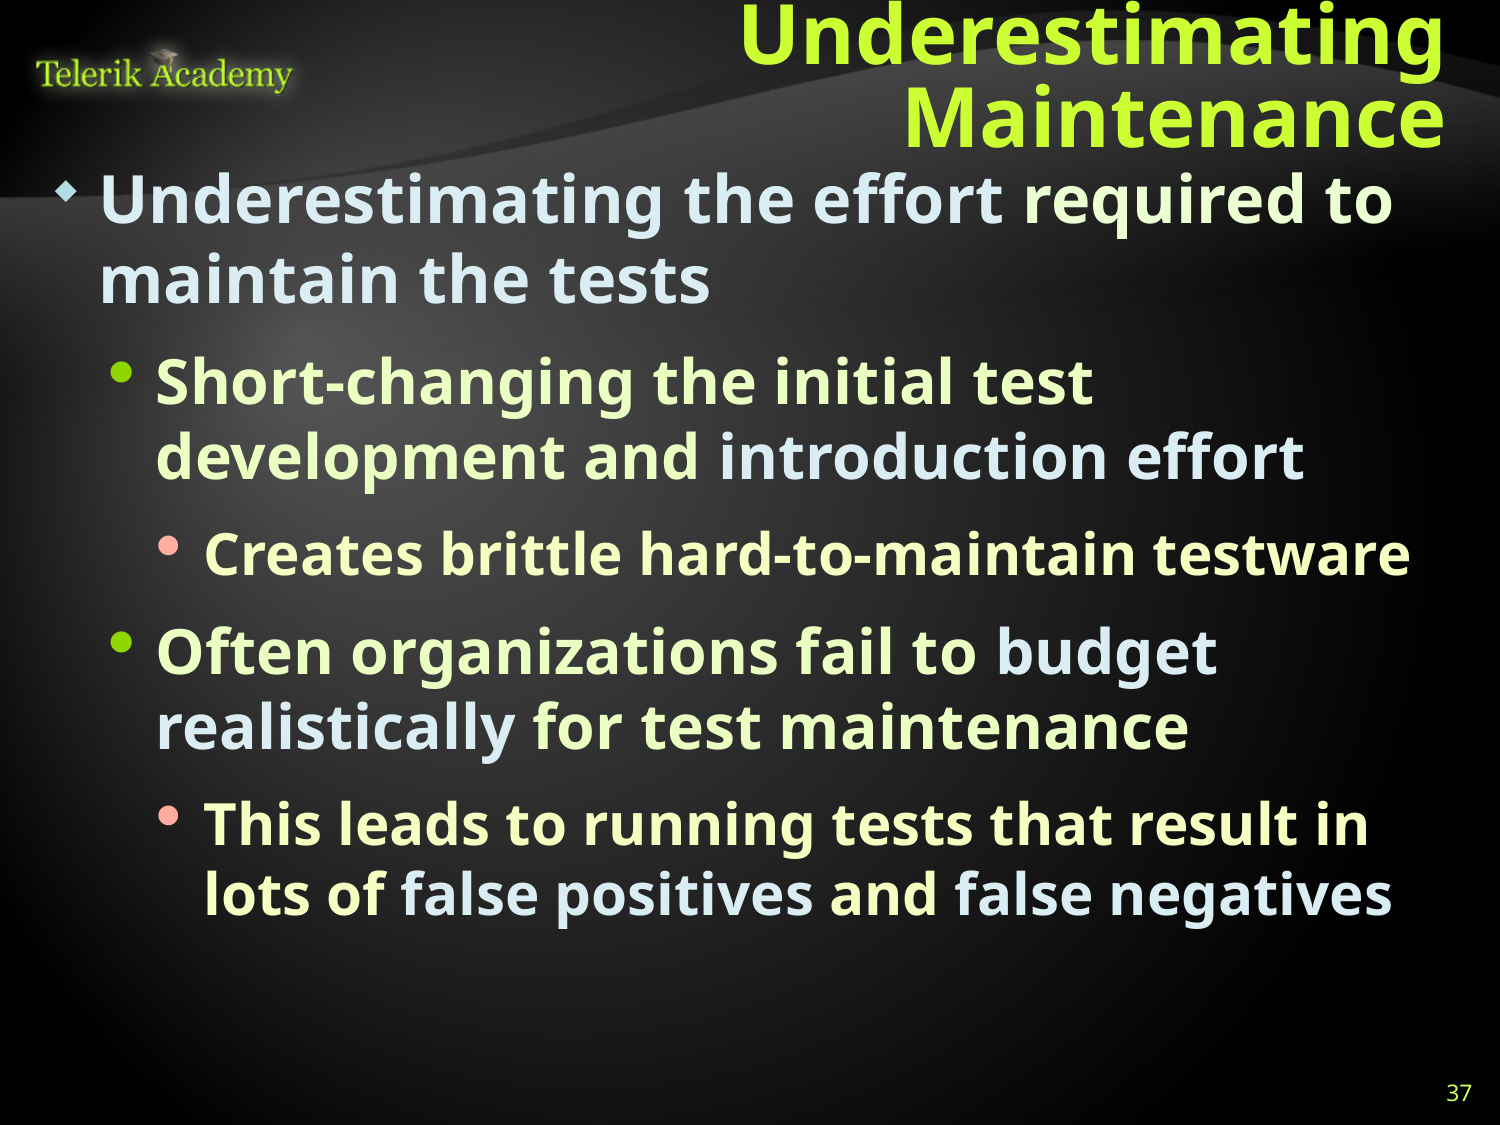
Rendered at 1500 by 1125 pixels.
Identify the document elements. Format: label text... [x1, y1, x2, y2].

picture [0, 0, 1500, 1125]
list Underestimating the effort required to maintain the tests Short-changing the initial test development and introduction effort Creates brittle hard-to-maintain testware Often organizations fail to budget realistically for test maintenance This leads to running tests that result in lots of false positives and false negatives [37, 149, 1463, 1100]
slide_number 37 [1412, 1074, 1488, 1113]
title Underestimating Maintenance [300, 12, 1463, 149]
